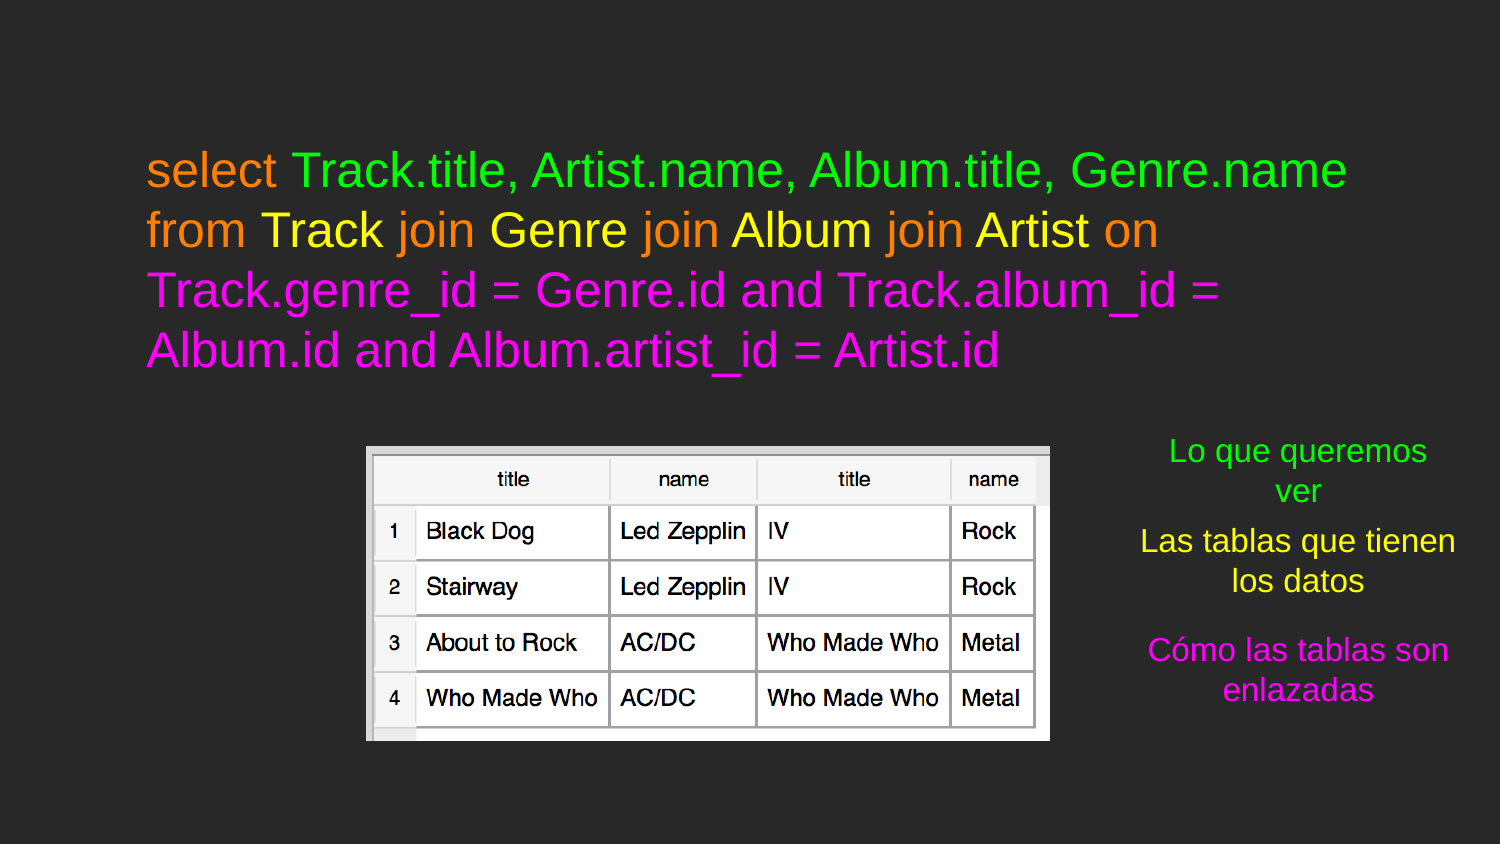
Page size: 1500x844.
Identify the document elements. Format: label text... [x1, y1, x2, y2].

text_box Las tablas que tienen los datos [1125, 506, 1471, 613]
picture [366, 445, 1051, 741]
text_box select Track.title, Artist.name, Album.title, Genre.name from Track join Genre join Album join Artist on Track.genre_id = Genre.id and Track.album_id = Album.id and Album.artist_id = Artist.id [146, 99, 1353, 415]
text_box Cómo las tablas son enlazadas [1142, 615, 1455, 721]
text_box Lo que queremos ver [1142, 435, 1455, 504]
